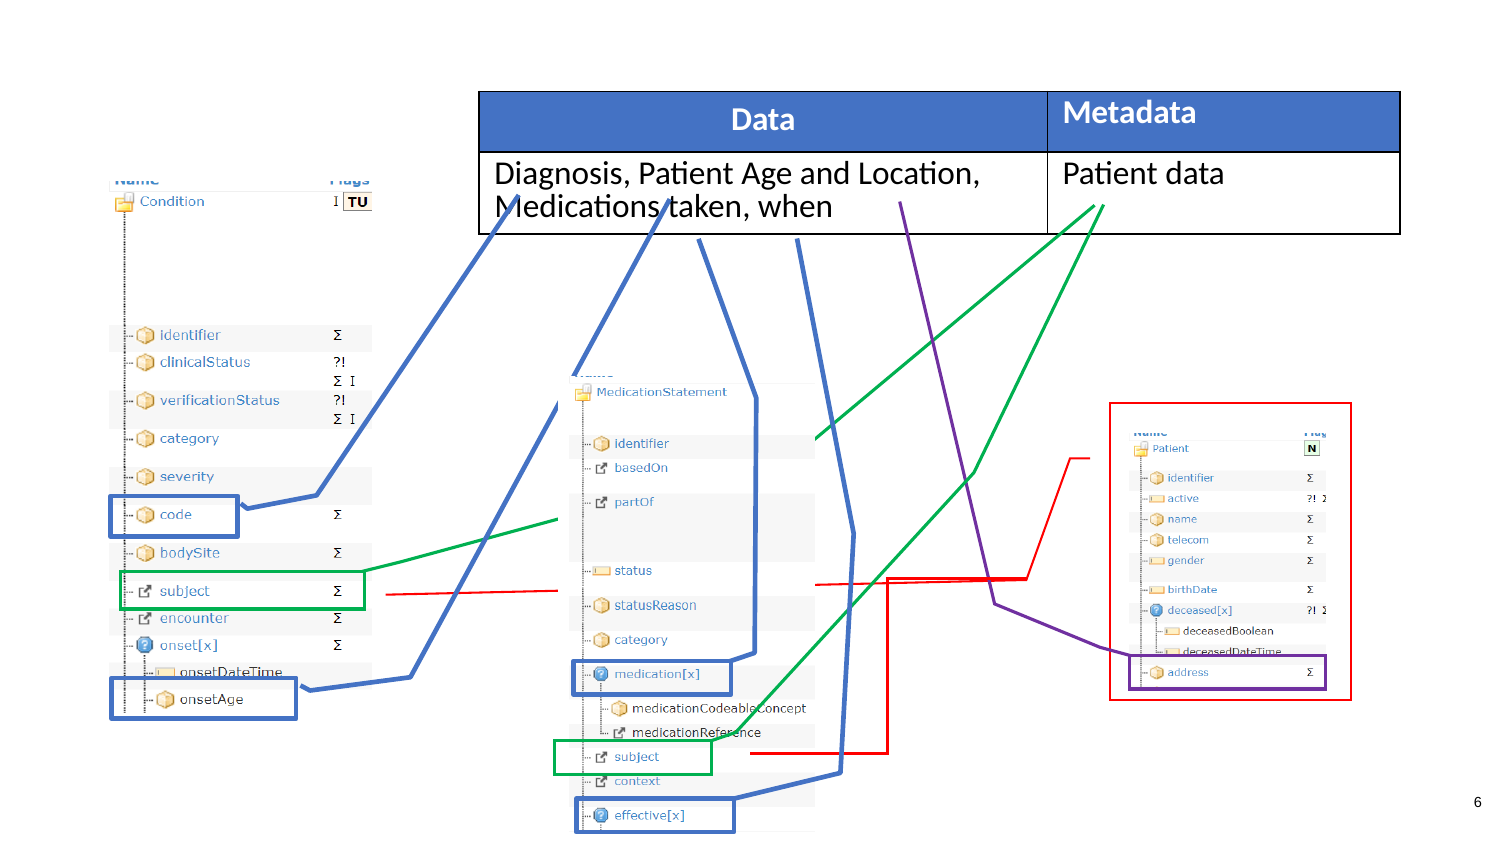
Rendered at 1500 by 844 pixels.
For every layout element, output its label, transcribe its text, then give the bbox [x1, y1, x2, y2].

text_box [815, 340, 932, 441]
text_box [553, 740, 558, 775]
table_header Metadata [1048, 92, 1399, 151]
text_box [934, 204, 1096, 341]
picture [558, 376, 815, 833]
text_box [1109, 402, 1352, 701]
text_box [111, 713, 297, 719]
table_cell Diagnosis, Patient Age and Location, Medications taken, when [480, 153, 1047, 233]
slide_number 6 [1455, 788, 1500, 815]
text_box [749, 578, 1026, 754]
table_cell Patient data [1048, 153, 1399, 233]
text_box [385, 589, 558, 596]
text_box [898, 201, 966, 480]
table_header Data [480, 92, 1047, 151]
picture [1116, 433, 1326, 689]
text_box [1026, 615, 1116, 653]
text_box [965, 482, 990, 577]
picture [99, 181, 372, 713]
text_box [875, 204, 1105, 578]
text_box [1026, 457, 1091, 582]
text_box [372, 517, 558, 571]
